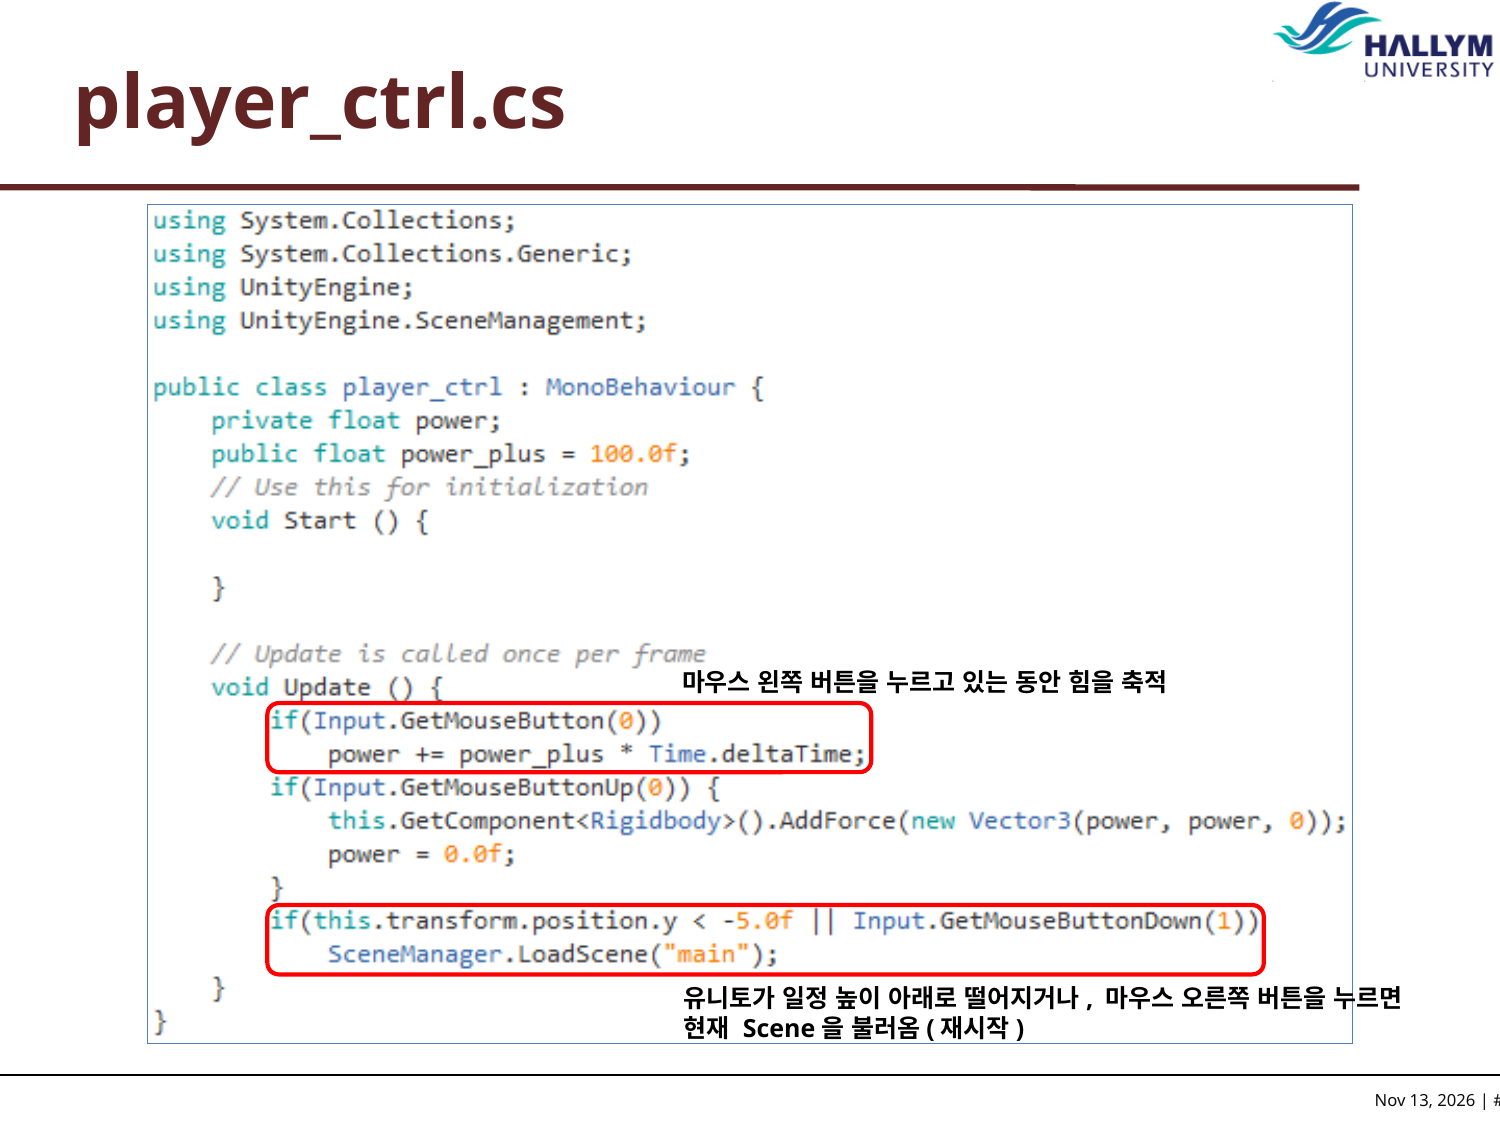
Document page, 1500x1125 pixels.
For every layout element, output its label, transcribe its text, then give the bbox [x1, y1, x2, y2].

picture [147, 204, 1353, 1044]
picture [1269, 0, 1500, 82]
text_box 유니토가 일정 높이 아래로 떨어지거나, 마우스 오른쪽 버튼을 누르면 현재 Scene을 불러옴(재시작) [1355, 975, 1418, 1050]
title player_ctrl.cs [44, 33, 1395, 164]
